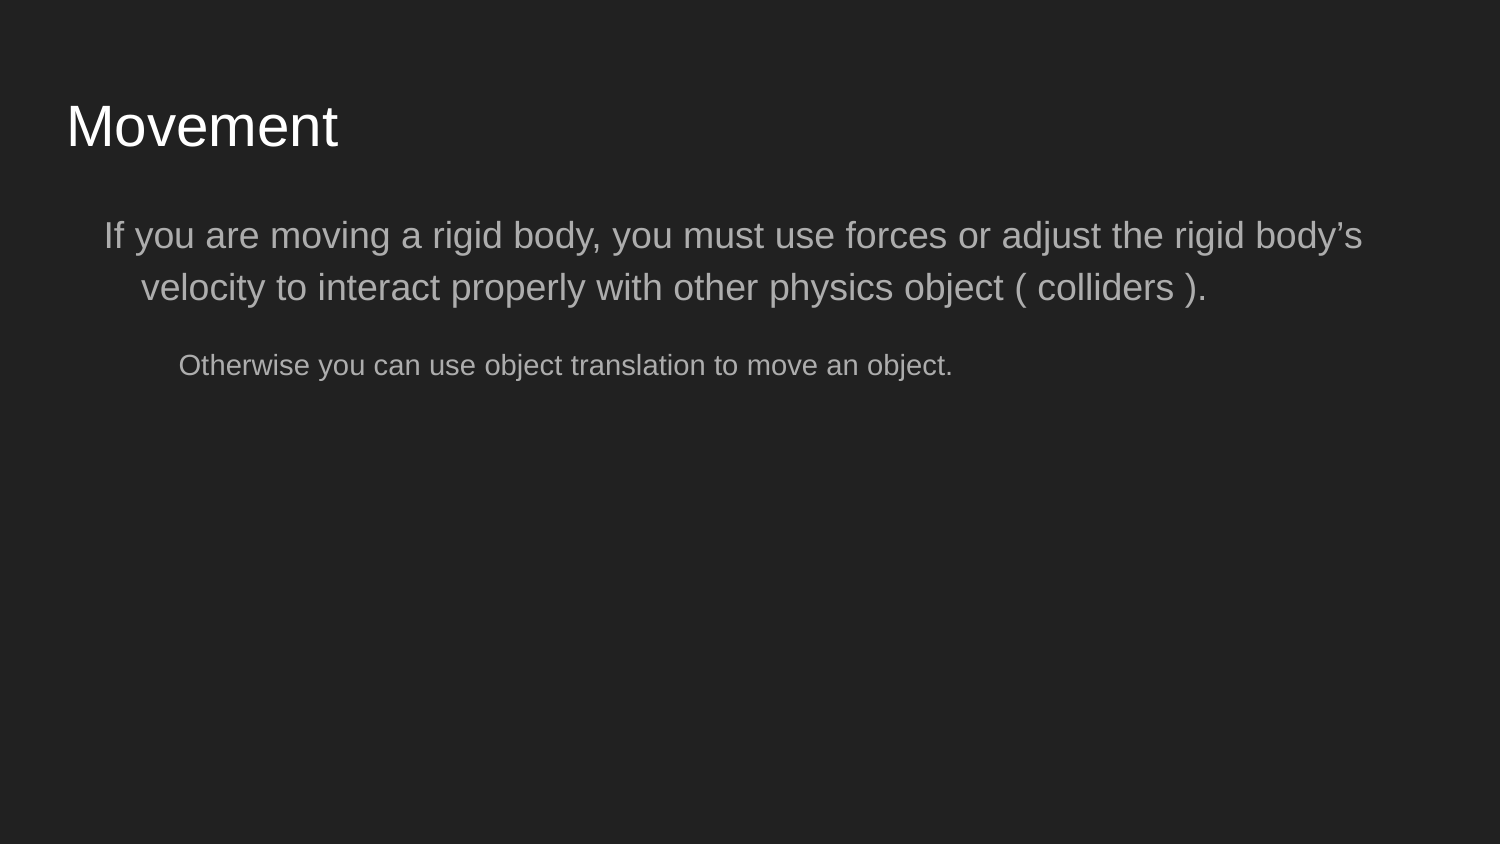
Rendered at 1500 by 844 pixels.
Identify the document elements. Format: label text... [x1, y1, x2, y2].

title Movement [51, 72, 1449, 167]
list If you are moving a rigid body, you must use forces or adjust the rigid body’s velocity to interact properly with other physics object ( colliders ). Otherwise you can use object translation to move an object. [51, 189, 1449, 750]
